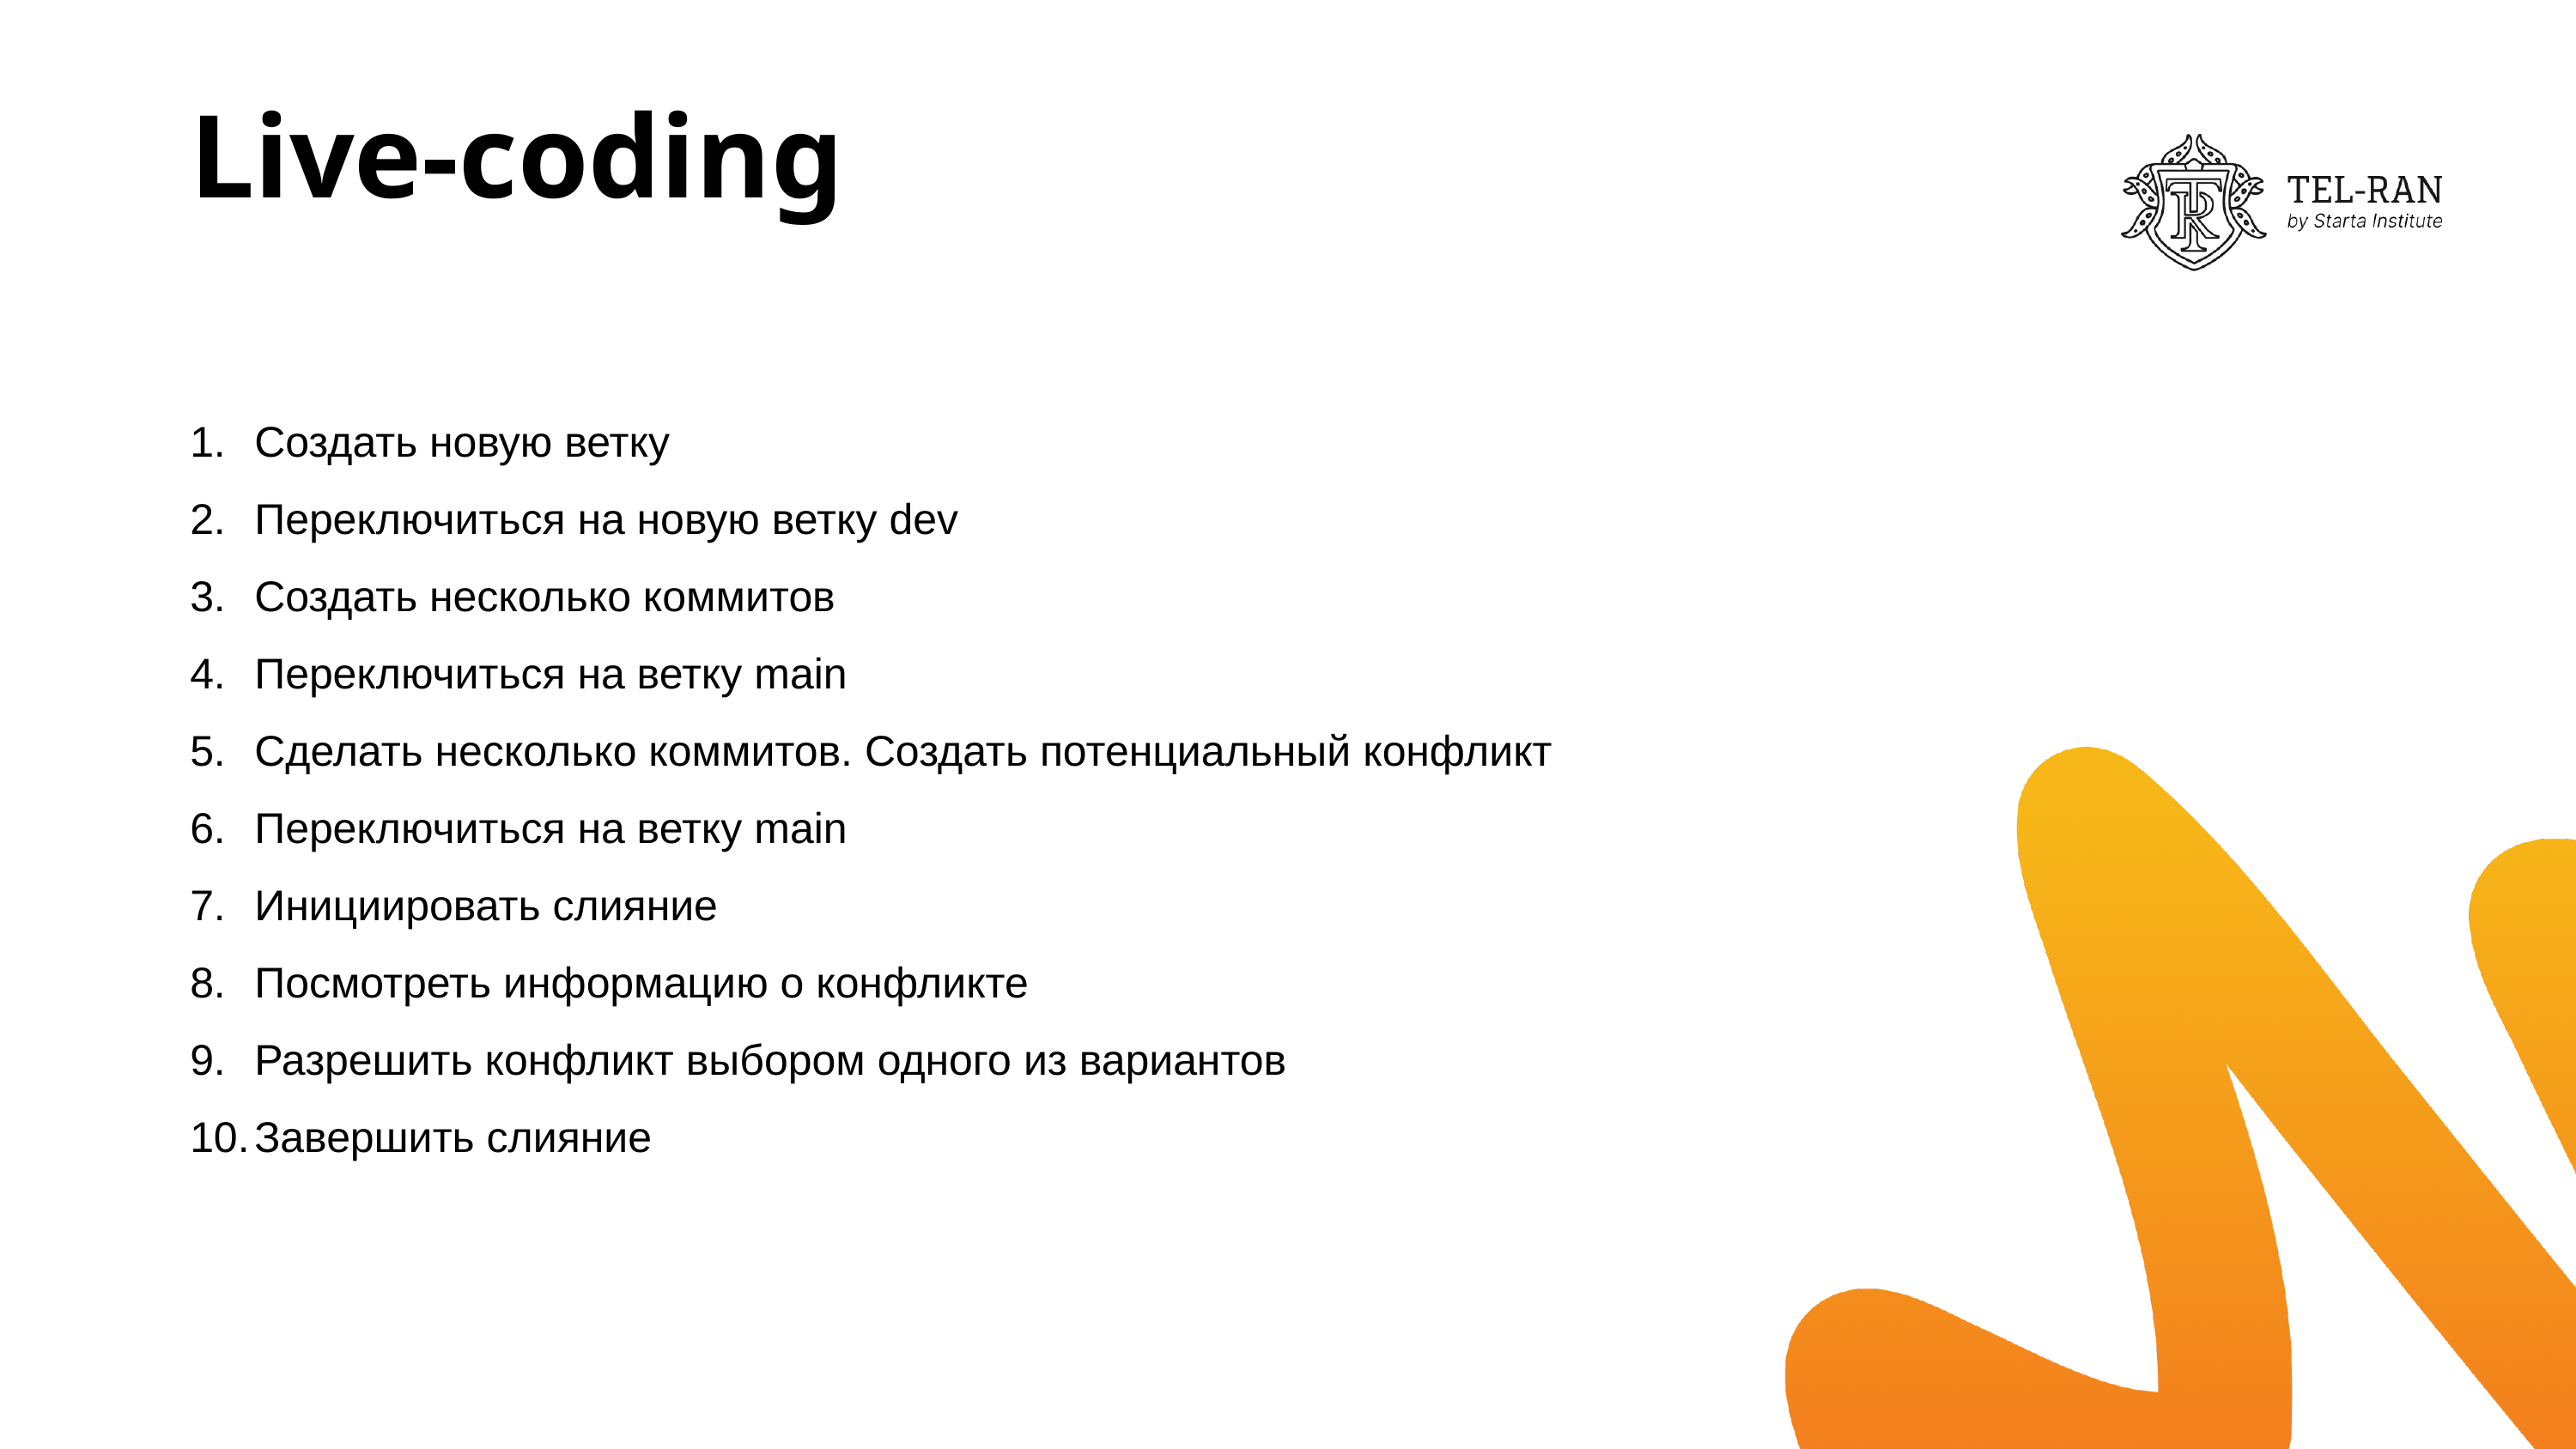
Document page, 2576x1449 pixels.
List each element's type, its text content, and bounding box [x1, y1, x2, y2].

text_box Создать новую ветку Переключиться на новую ветку dev Создать несколько коммитов Переключиться на ветку main Сделать несколько коммитов. Создать потенциальный конфликт Переключиться на ветку main Инициировать слияние Посмотреть информацию о конфликте Разрешить конфликт выбором одного из вариантов Завершить слияние [177, 382, 2498, 1168]
picture [2121, 134, 2442, 271]
picture [1620, 747, 2576, 1449]
title Live-coding [177, 76, 2107, 358]
